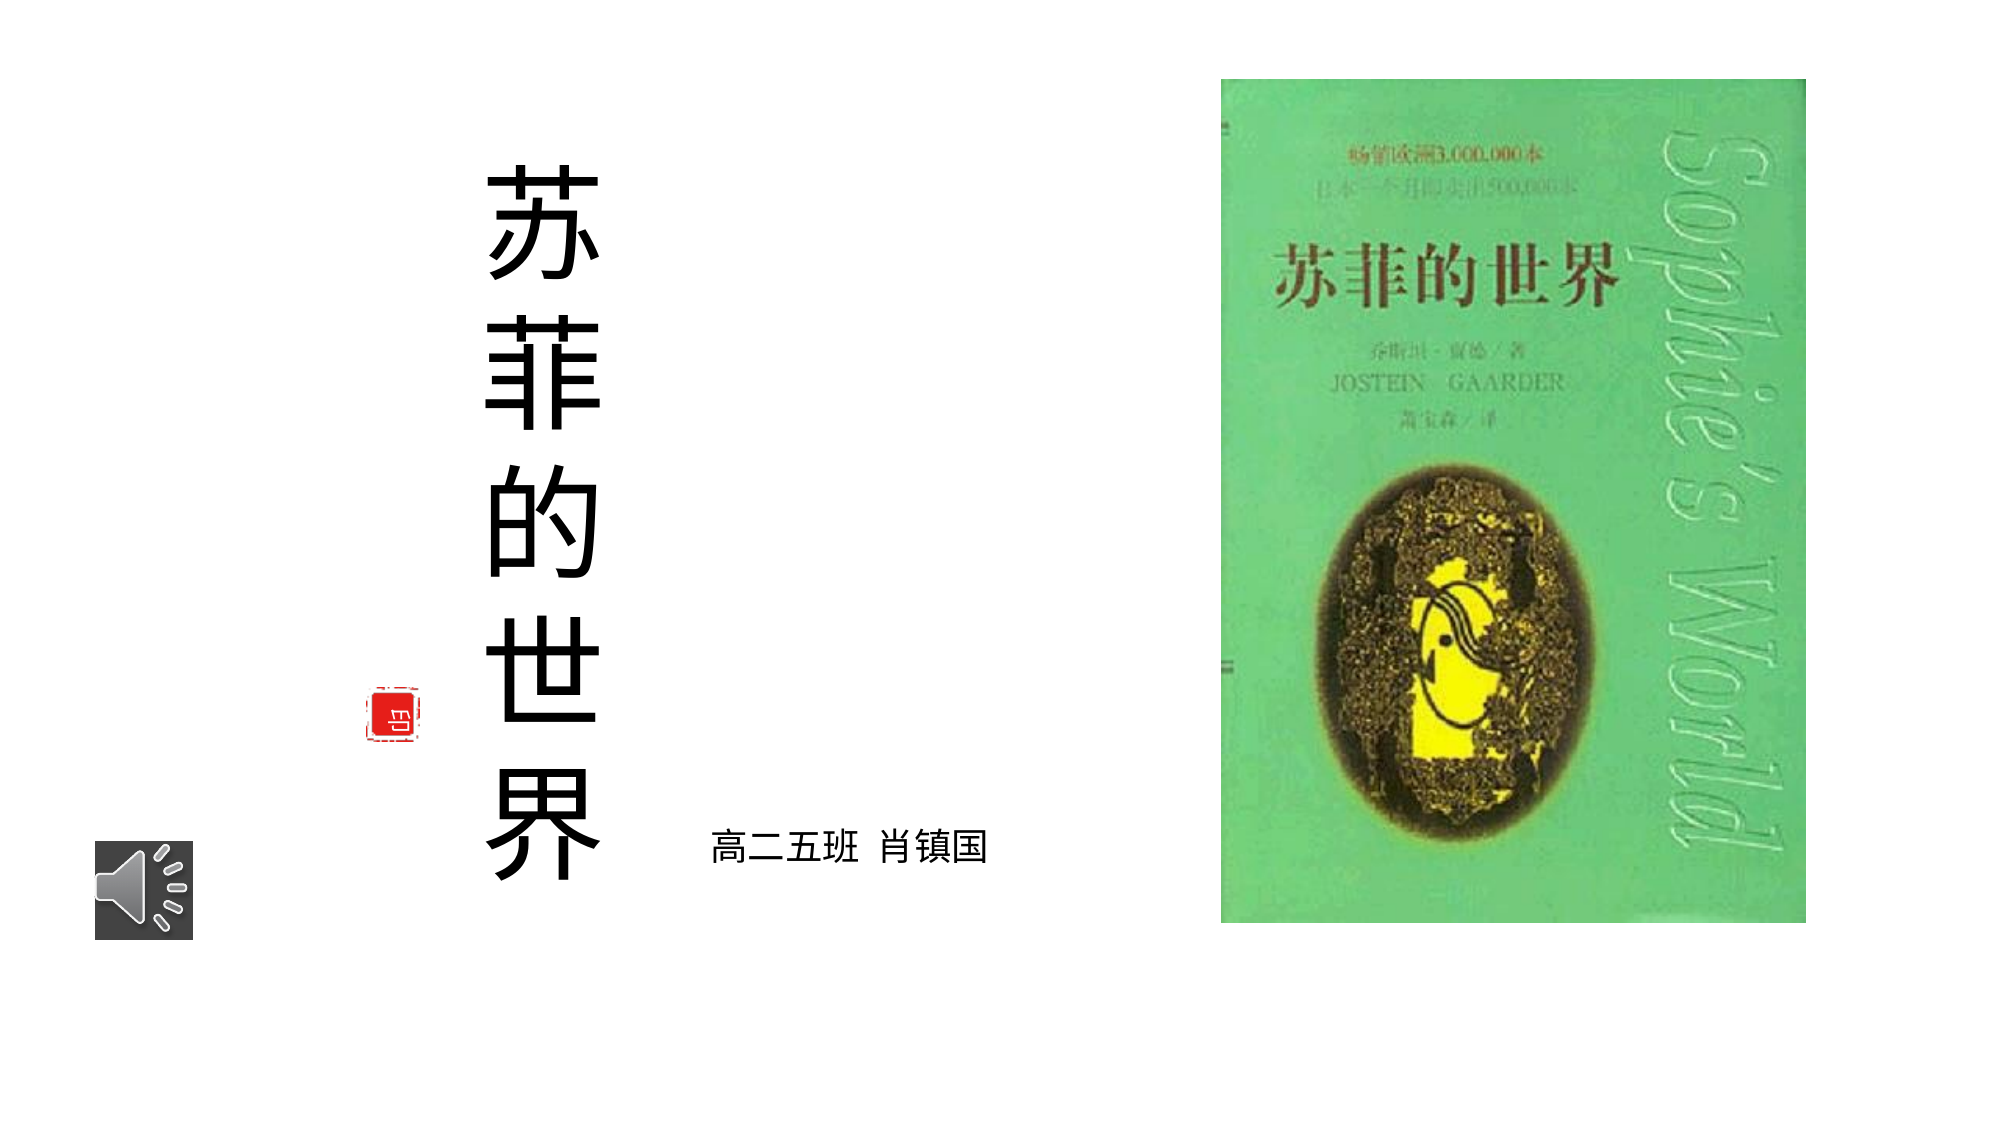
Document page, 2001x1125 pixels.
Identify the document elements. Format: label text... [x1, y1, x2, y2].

text_box 印 [361, 694, 423, 764]
picture [93, 840, 194, 941]
picture [1221, 79, 1806, 923]
text_box 高二五班 肖镇国 [695, 815, 1126, 876]
text_box 苏菲的世界 [465, 137, 600, 903]
picture [366, 687, 420, 742]
